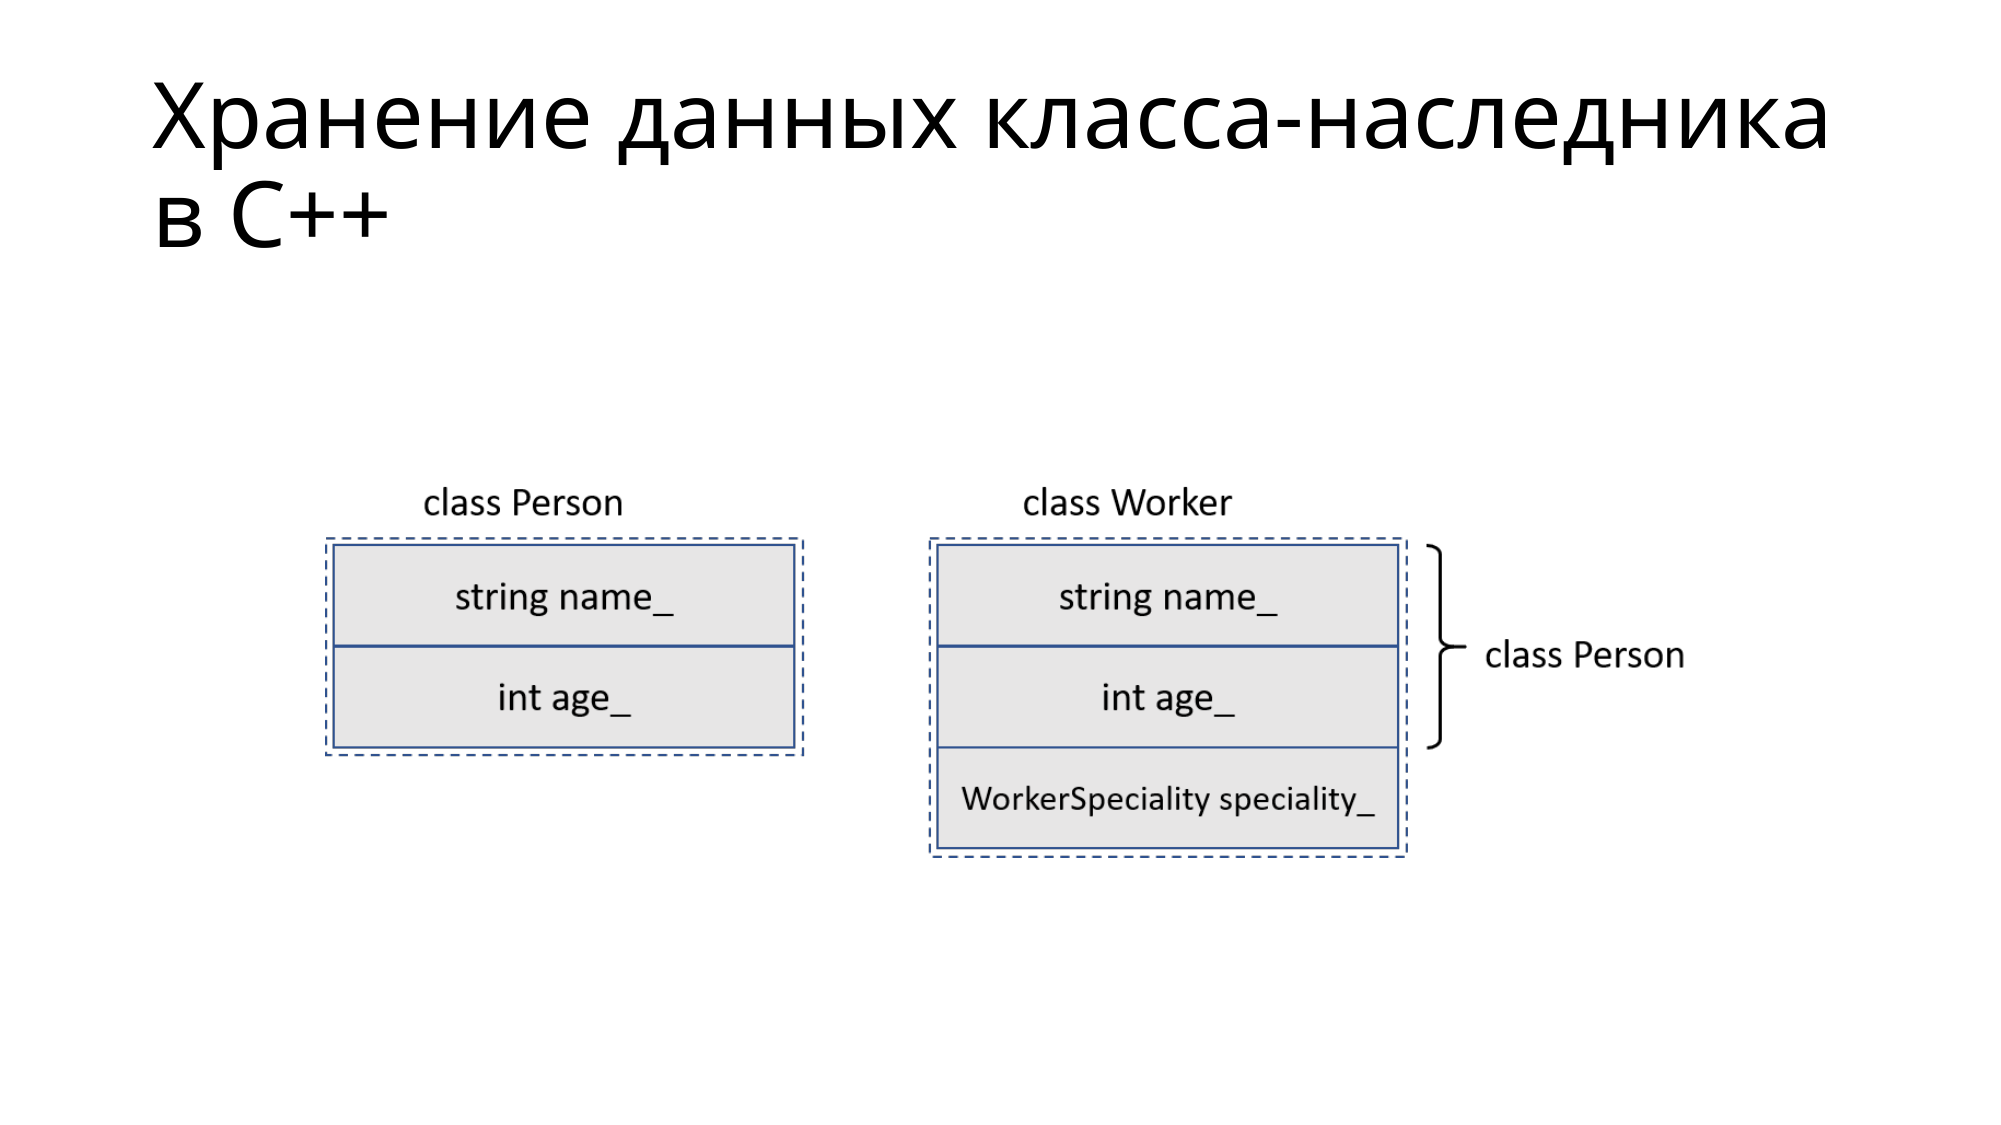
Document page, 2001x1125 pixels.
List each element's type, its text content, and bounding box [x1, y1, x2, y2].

title Хранение данных класса-наследника в C++ [137, 59, 1863, 278]
picture [325, 464, 1711, 858]
